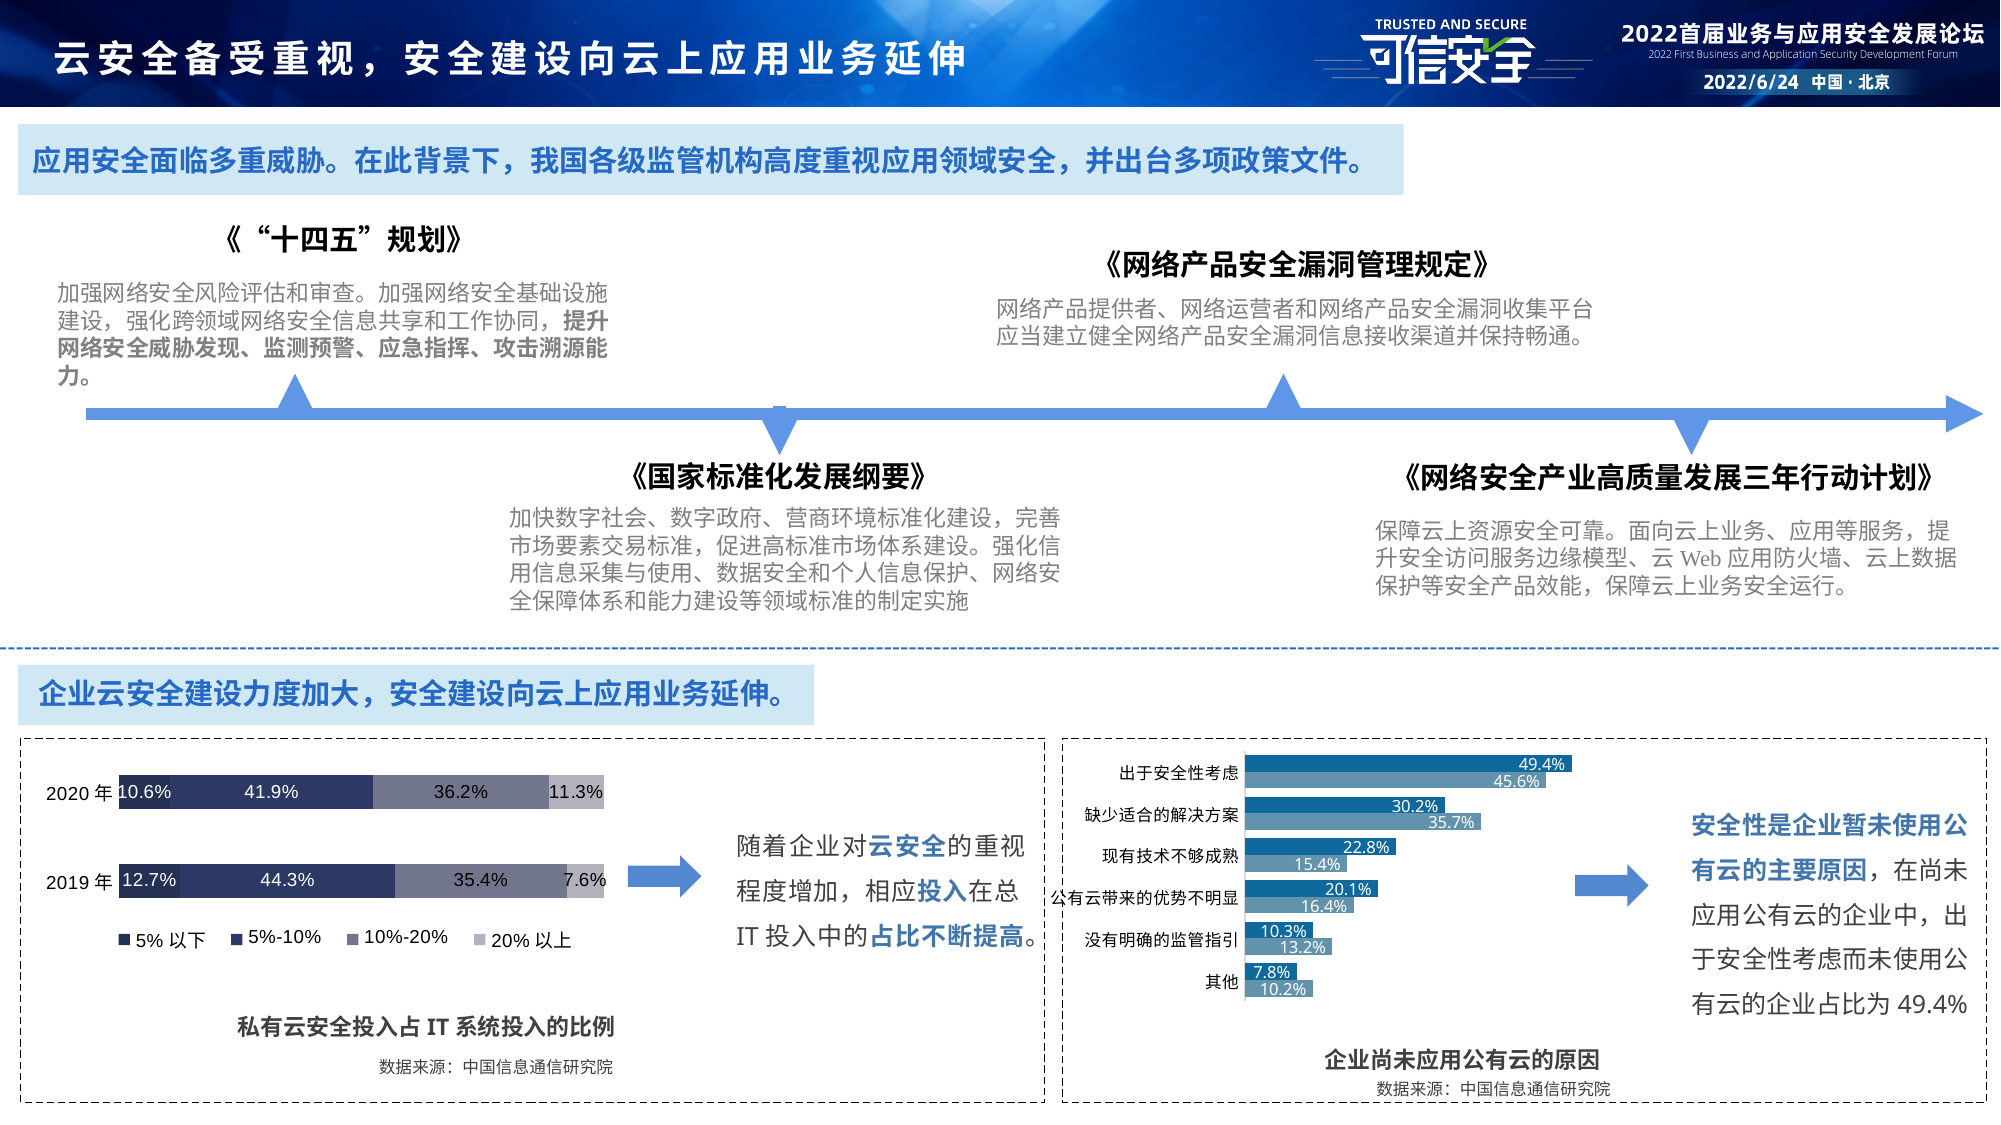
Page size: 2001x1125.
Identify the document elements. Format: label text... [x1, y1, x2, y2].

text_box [494, 456, 1077, 623]
text_box 《“十四五”规划》 加强网络安全风险评估和审查。加强网络安全基础设施建设，强化跨领域网络安全信息共享和工作协同，提升网络安全威胁发现、监测预警、应急指挥、攻击溯源能力。 [42, 214, 646, 397]
text_box 网络产品提供者、网络运营者和网络产品安全漏洞收集平台应当建立健全网络产品安全漏洞信息接收渠道并保持畅通。 [981, 286, 1614, 357]
text_box [1062, 738, 1987, 1103]
text_box 《网络安全产业高质量发展三年行动计划》 保障云上资源安全可靠。面向云上业务、应用等服务，提升安全访问服务边缘模型、云Web应用防火墙、云上数据保护等安全产品效能，保障云上业务安全运行。 [1360, 456, 1979, 607]
text_box 企业尚未应用公有云的原因 [1182, 1032, 1743, 1081]
chart [999, 747, 1708, 1023]
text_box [85, 373, 1984, 456]
chart [39, 735, 608, 975]
text_box 应用安全面临多重威胁。在此背景下，我国各级监管机构高度重视应用领域安全，并出台多项政策文件。 [17, 123, 1405, 196]
text_box 数据来源：中国信息通信研究院 [1062, 1067, 1626, 1107]
text_box 企业云安全建设力度加大，安全建设向云上应用业务延伸。 [23, 668, 814, 718]
text_box [20, 738, 1045, 1103]
text_box 安全性是企业暂未使用公有云的主要原因，在尚未应用公有云的企业中，出于安全性考虑而未使用公有云的企业占比为49.4% [1676, 787, 1984, 1027]
text_box [17, 664, 815, 726]
picture [0, 0, 2000, 107]
text_box 《网络产品安全漏洞管理规定》 [1078, 238, 1518, 286]
